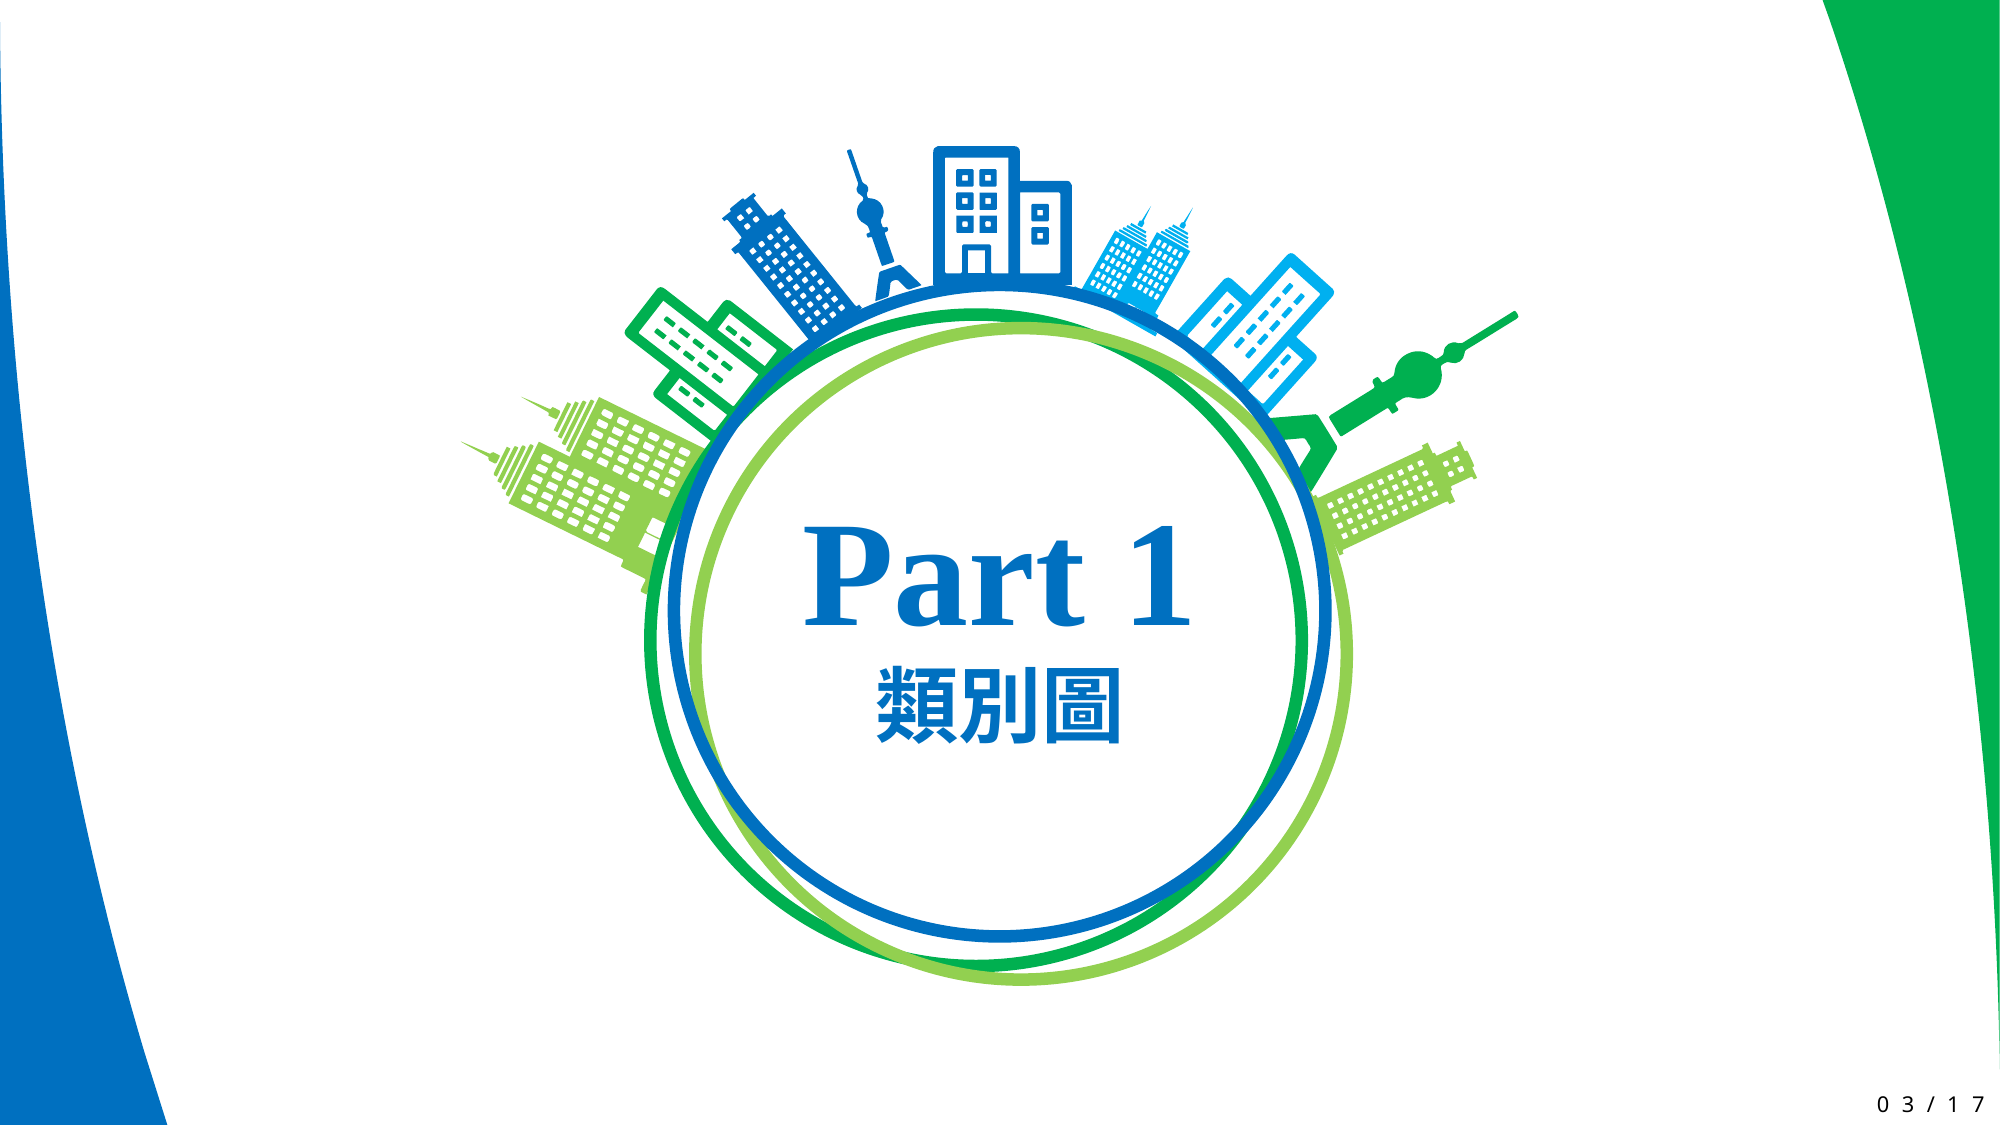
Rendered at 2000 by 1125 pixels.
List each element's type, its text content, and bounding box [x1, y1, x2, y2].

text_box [769, 467, 1231, 752]
text_box 03/17 [1834, 1082, 2000, 1125]
